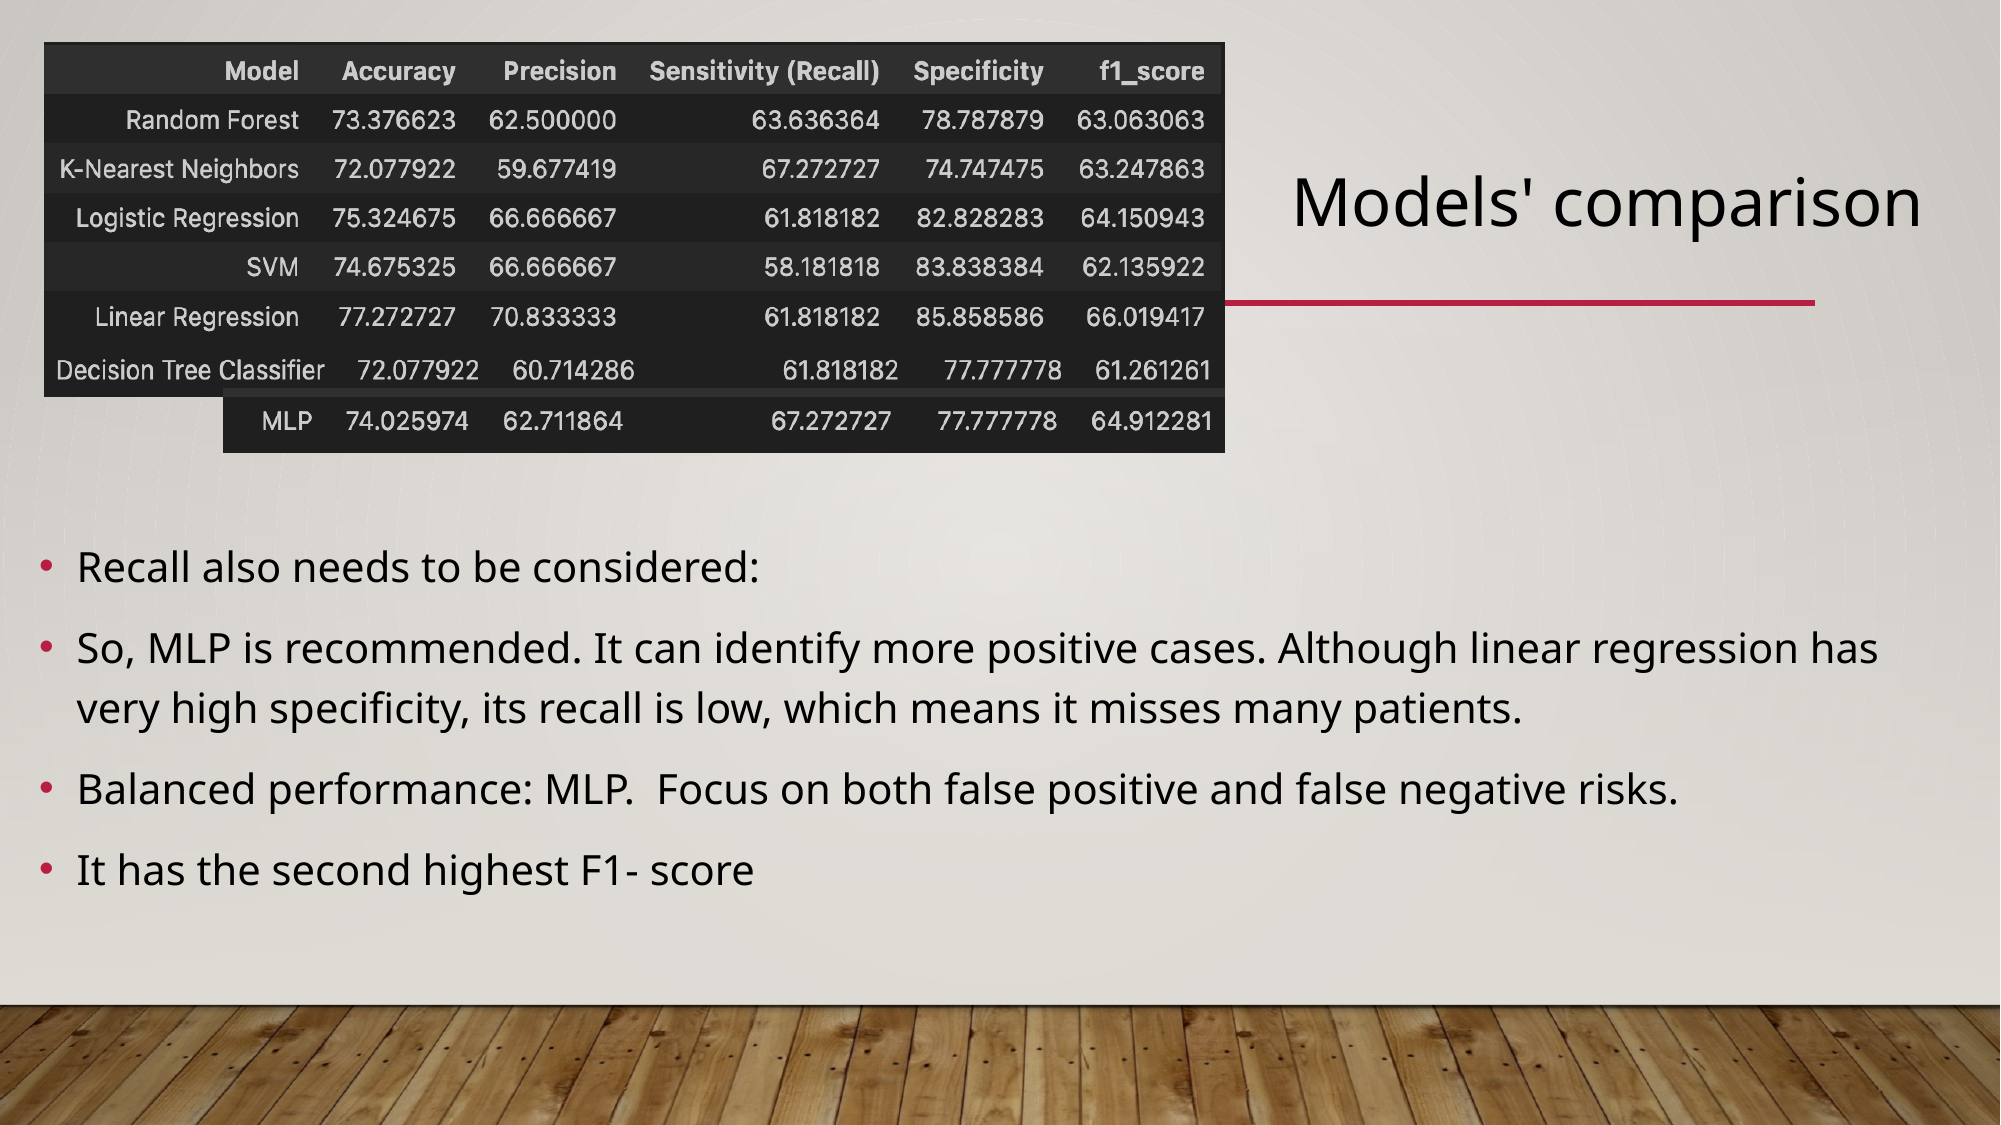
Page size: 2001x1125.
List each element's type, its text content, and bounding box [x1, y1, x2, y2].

picture [0, 1005, 2000, 1125]
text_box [44, 42, 1225, 453]
list Recall also needs to be considered: So, MLP is recommended. It can identify more positive cases. Although linear regression has very high specificity, its recall is low, which means it misses many patients. Balanced performance: MLP. Focus on both false positive and false negative risks. It has the second highest F1- score [24, 452, 1980, 1001]
title Models' comparison [1276, 161, 1997, 453]
